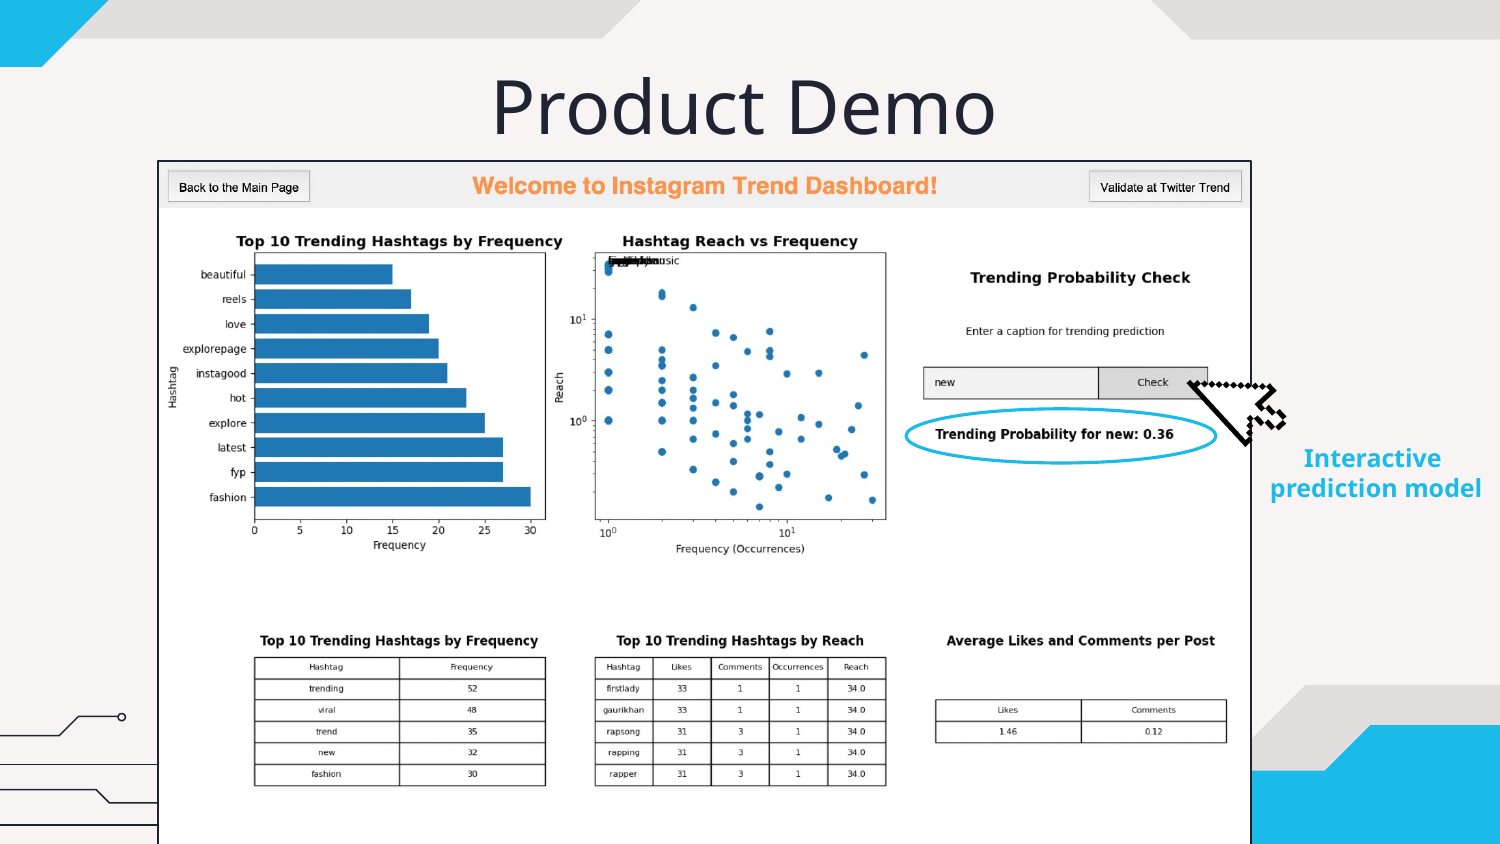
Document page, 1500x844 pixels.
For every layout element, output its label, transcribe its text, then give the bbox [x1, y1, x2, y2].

title Product Demo [329, 44, 1159, 160]
text_box Interactive prediction model [1255, 427, 1500, 500]
picture [158, 161, 1317, 844]
